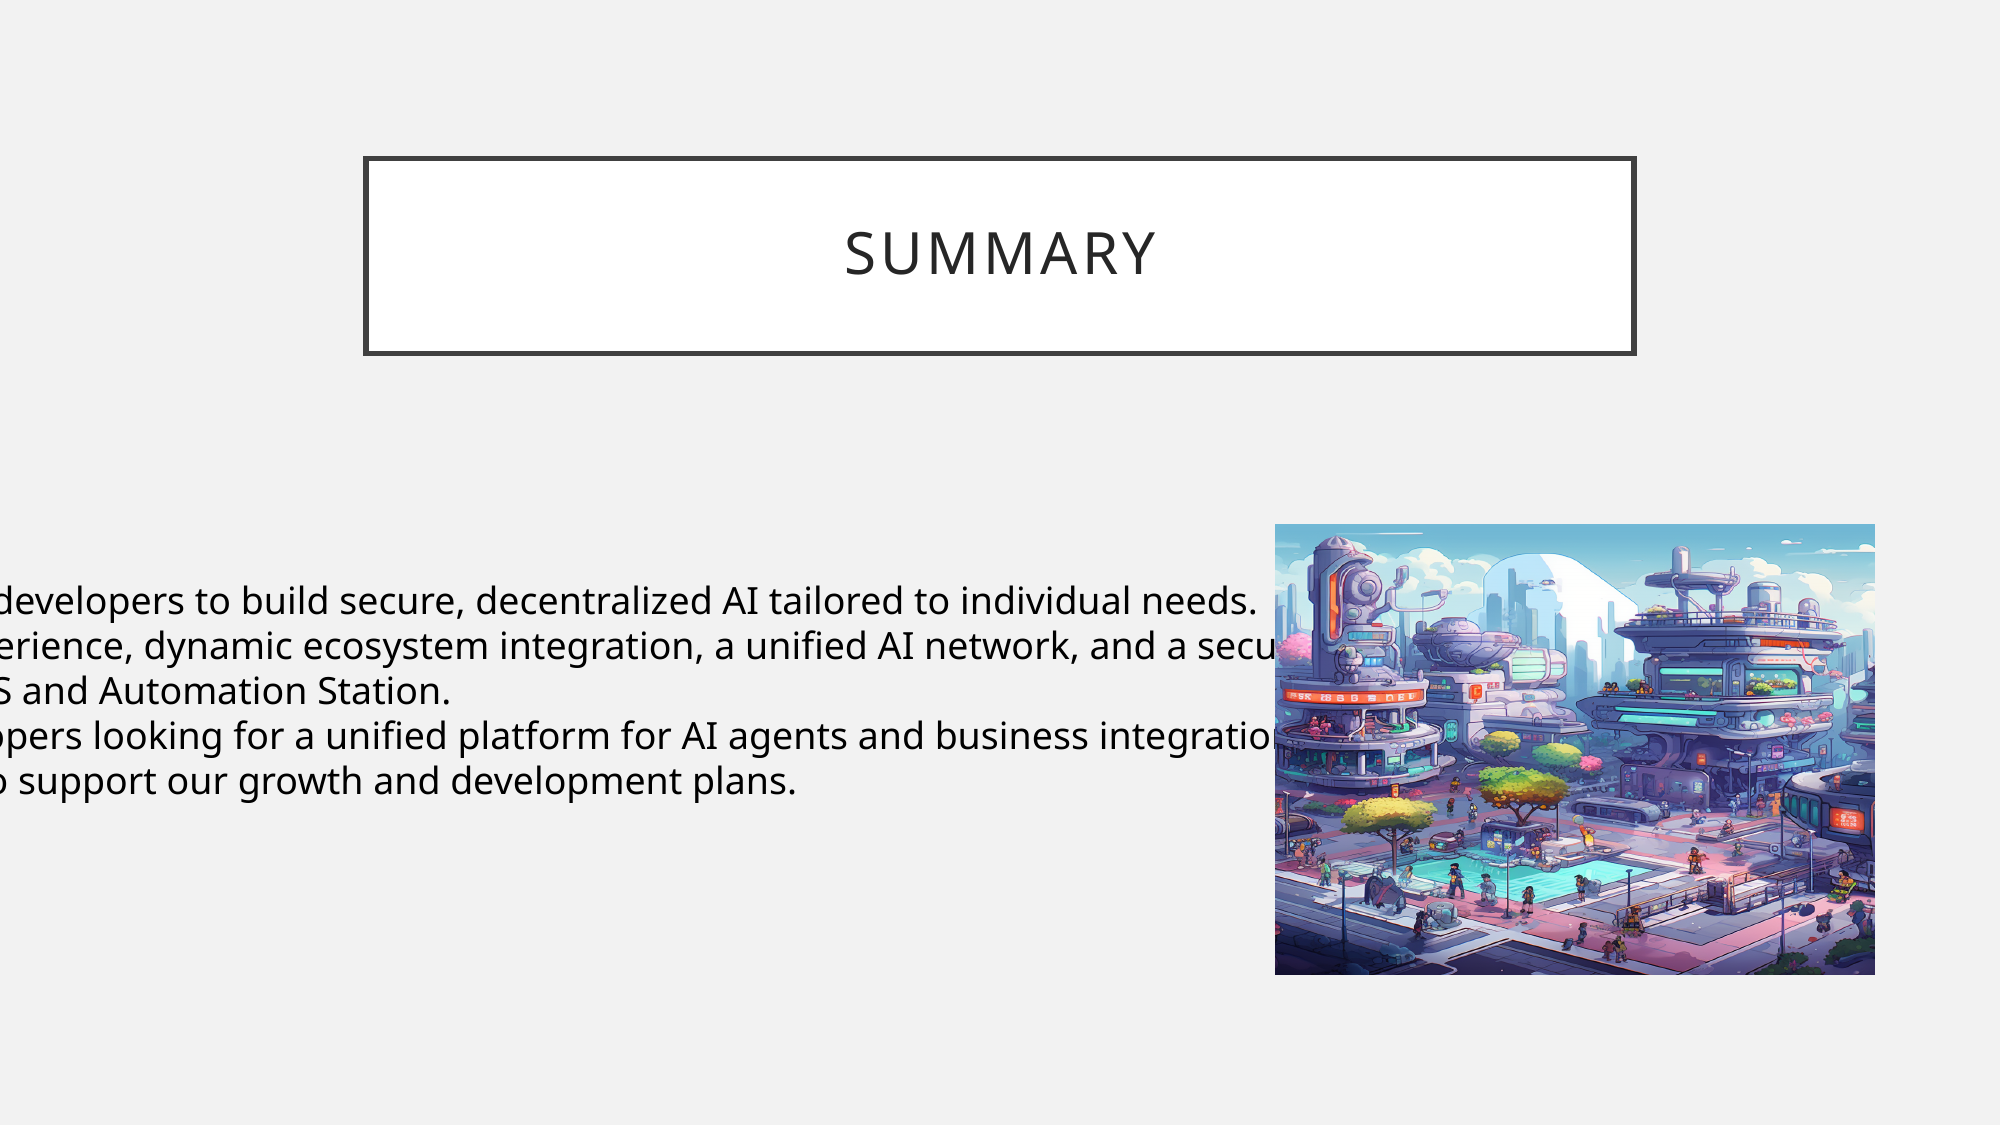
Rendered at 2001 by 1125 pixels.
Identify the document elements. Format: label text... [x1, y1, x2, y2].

text_box - Elysium Innovations empowers developers to build secure, decentralized AI tailored to individual needs. - We provide a seamless user experience, dynamic ecosystem integration, a unified AI network, and a secure platform. - Our offerings include Elysium OS and Automation Station. - Our target customers are developers looking for a unified platform for AI agents and business integration. - We are currently raising funds to support our growth and development plans. [0, 524, 1274, 810]
picture [1274, 524, 1875, 975]
title Summary [363, 156, 1637, 356]
